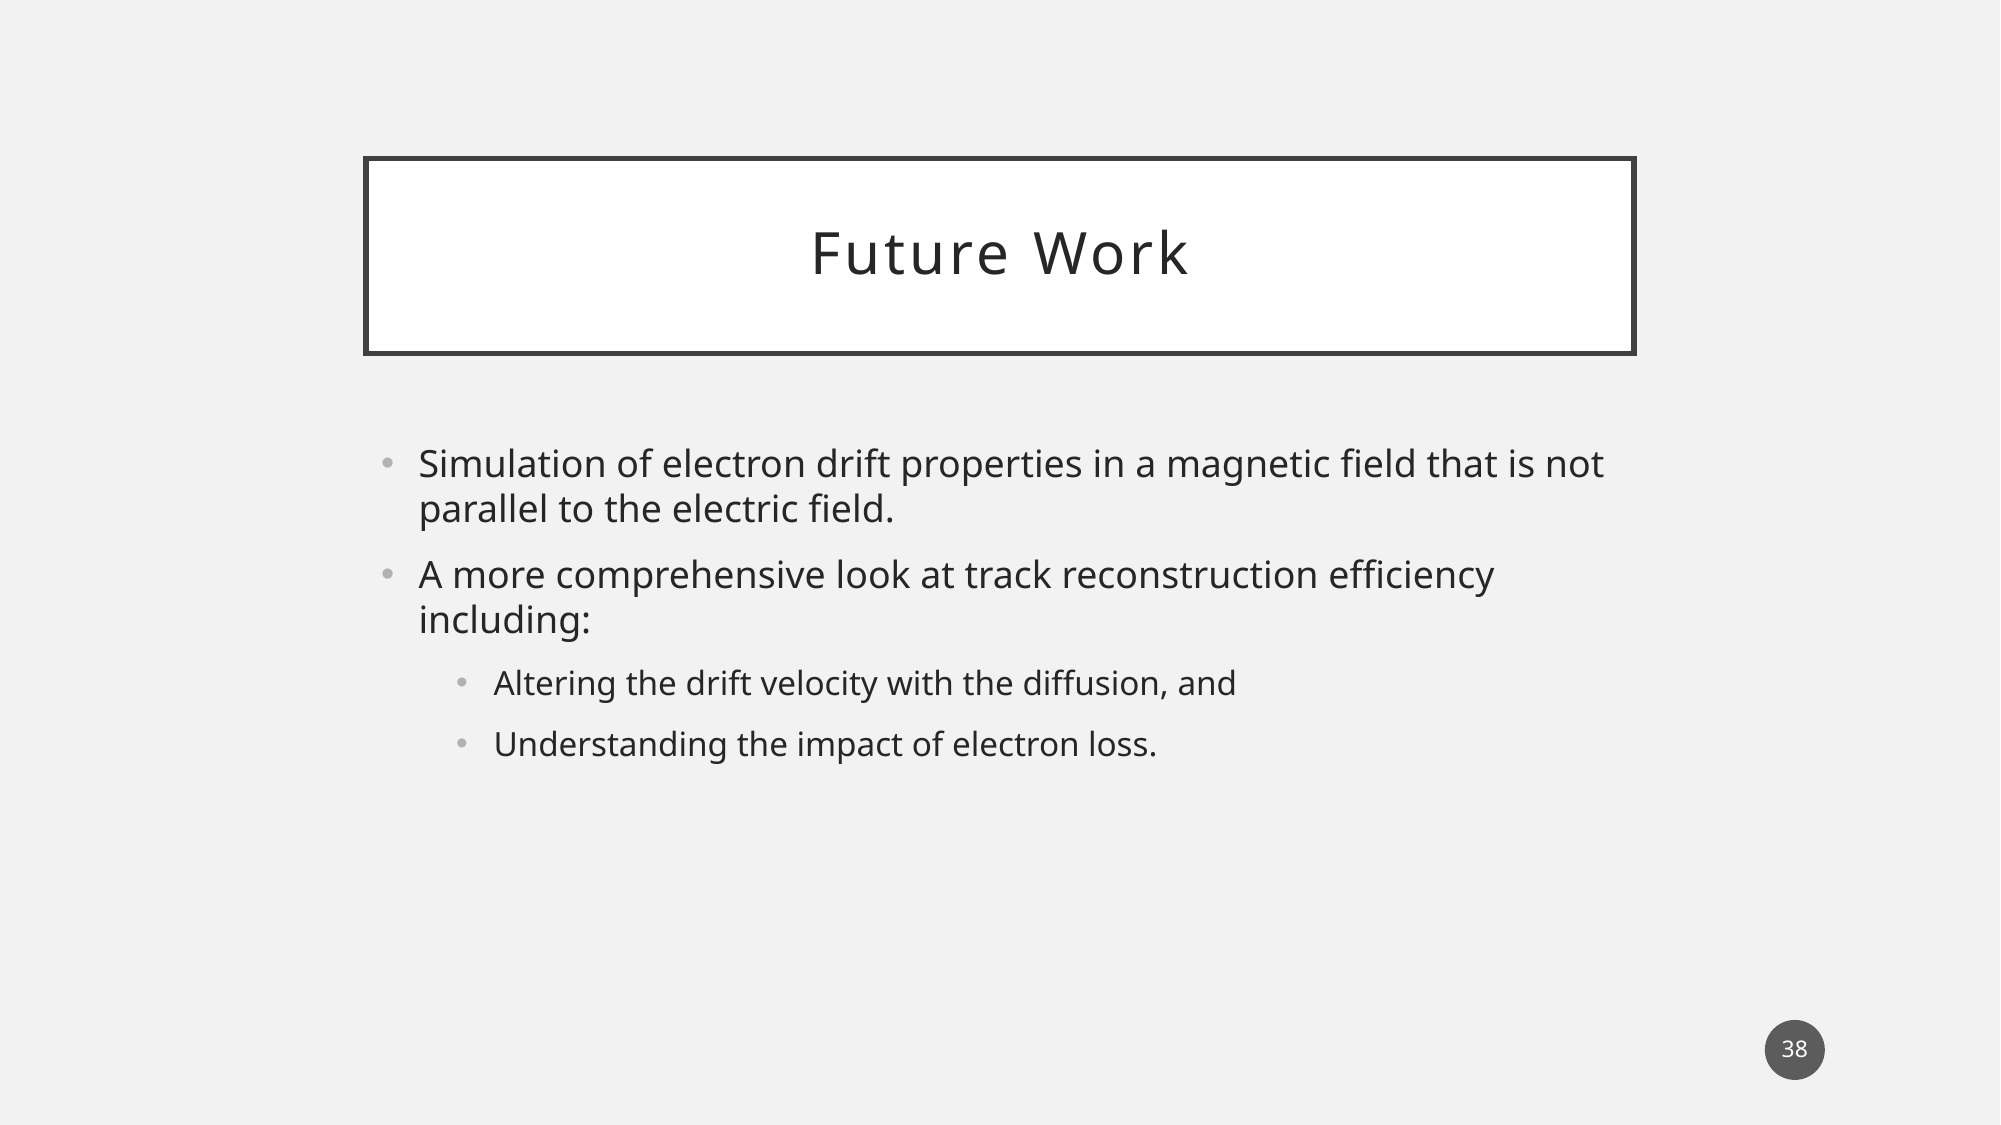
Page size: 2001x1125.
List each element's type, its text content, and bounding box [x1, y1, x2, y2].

list Simulation of electron drift properties in a magnetic field that is not parallel to the electric field. A more comprehensive look at track reconstruction efficiency including: Altering the drift velocity with the diffusion, and Understanding the impact of electron loss. [366, 432, 1634, 942]
slide_number 38 [1764, 1019, 1825, 1080]
title Future Work [363, 156, 1637, 356]
